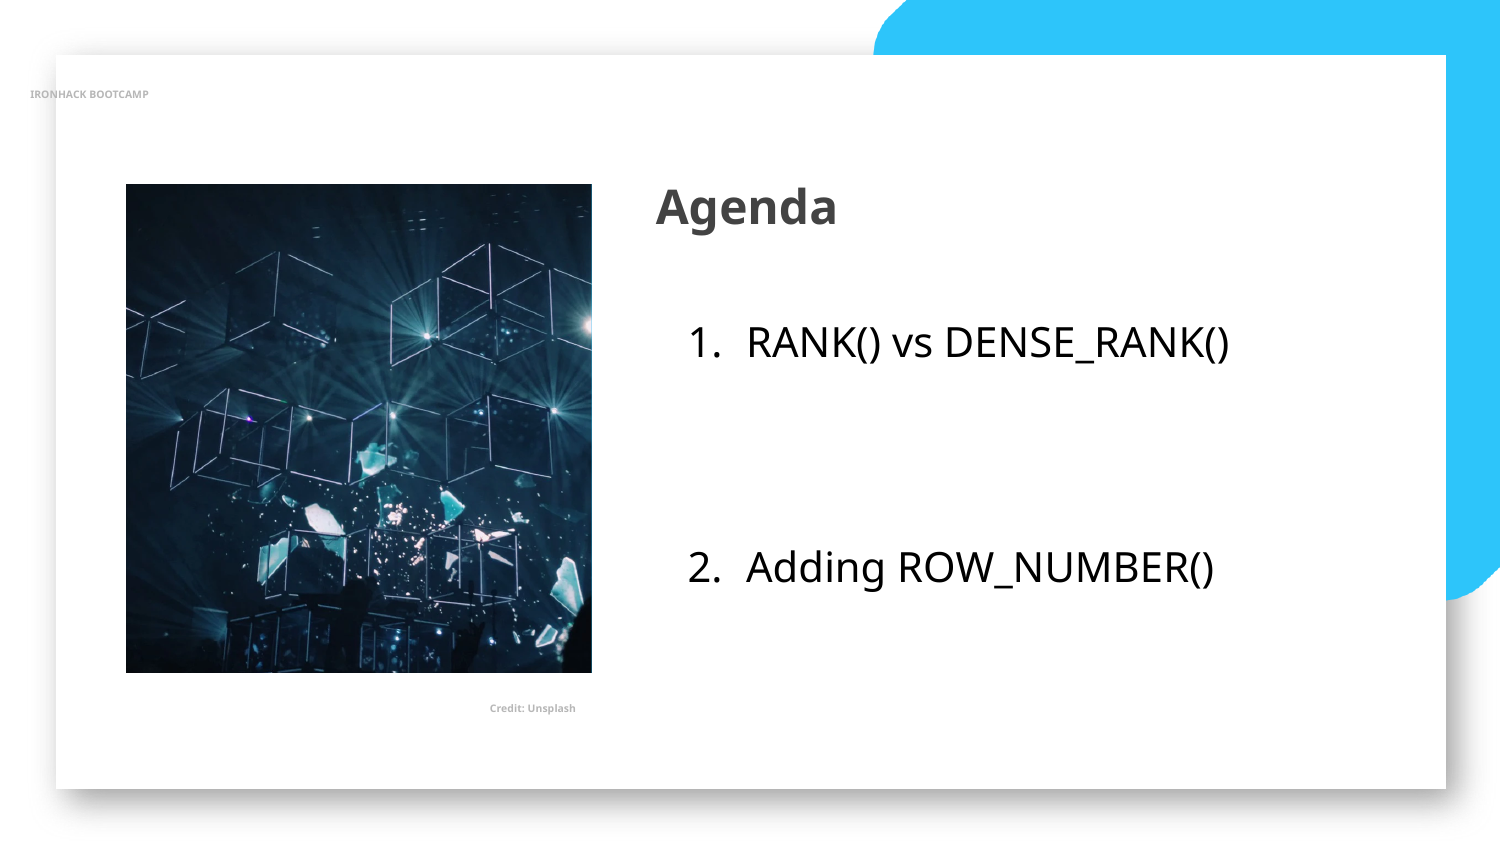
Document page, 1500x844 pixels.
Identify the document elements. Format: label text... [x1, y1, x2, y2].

text_box Agenda [640, 161, 1301, 279]
text_box RANK() vs DENSE_RANK() Adding ROW_NUMBER() [655, 275, 1368, 656]
text_box IRONHACK BOOTCAMP [15, 71, 354, 108]
text_box Credit: Unsplash [253, 685, 592, 722]
picture [0, 0, 1500, 844]
